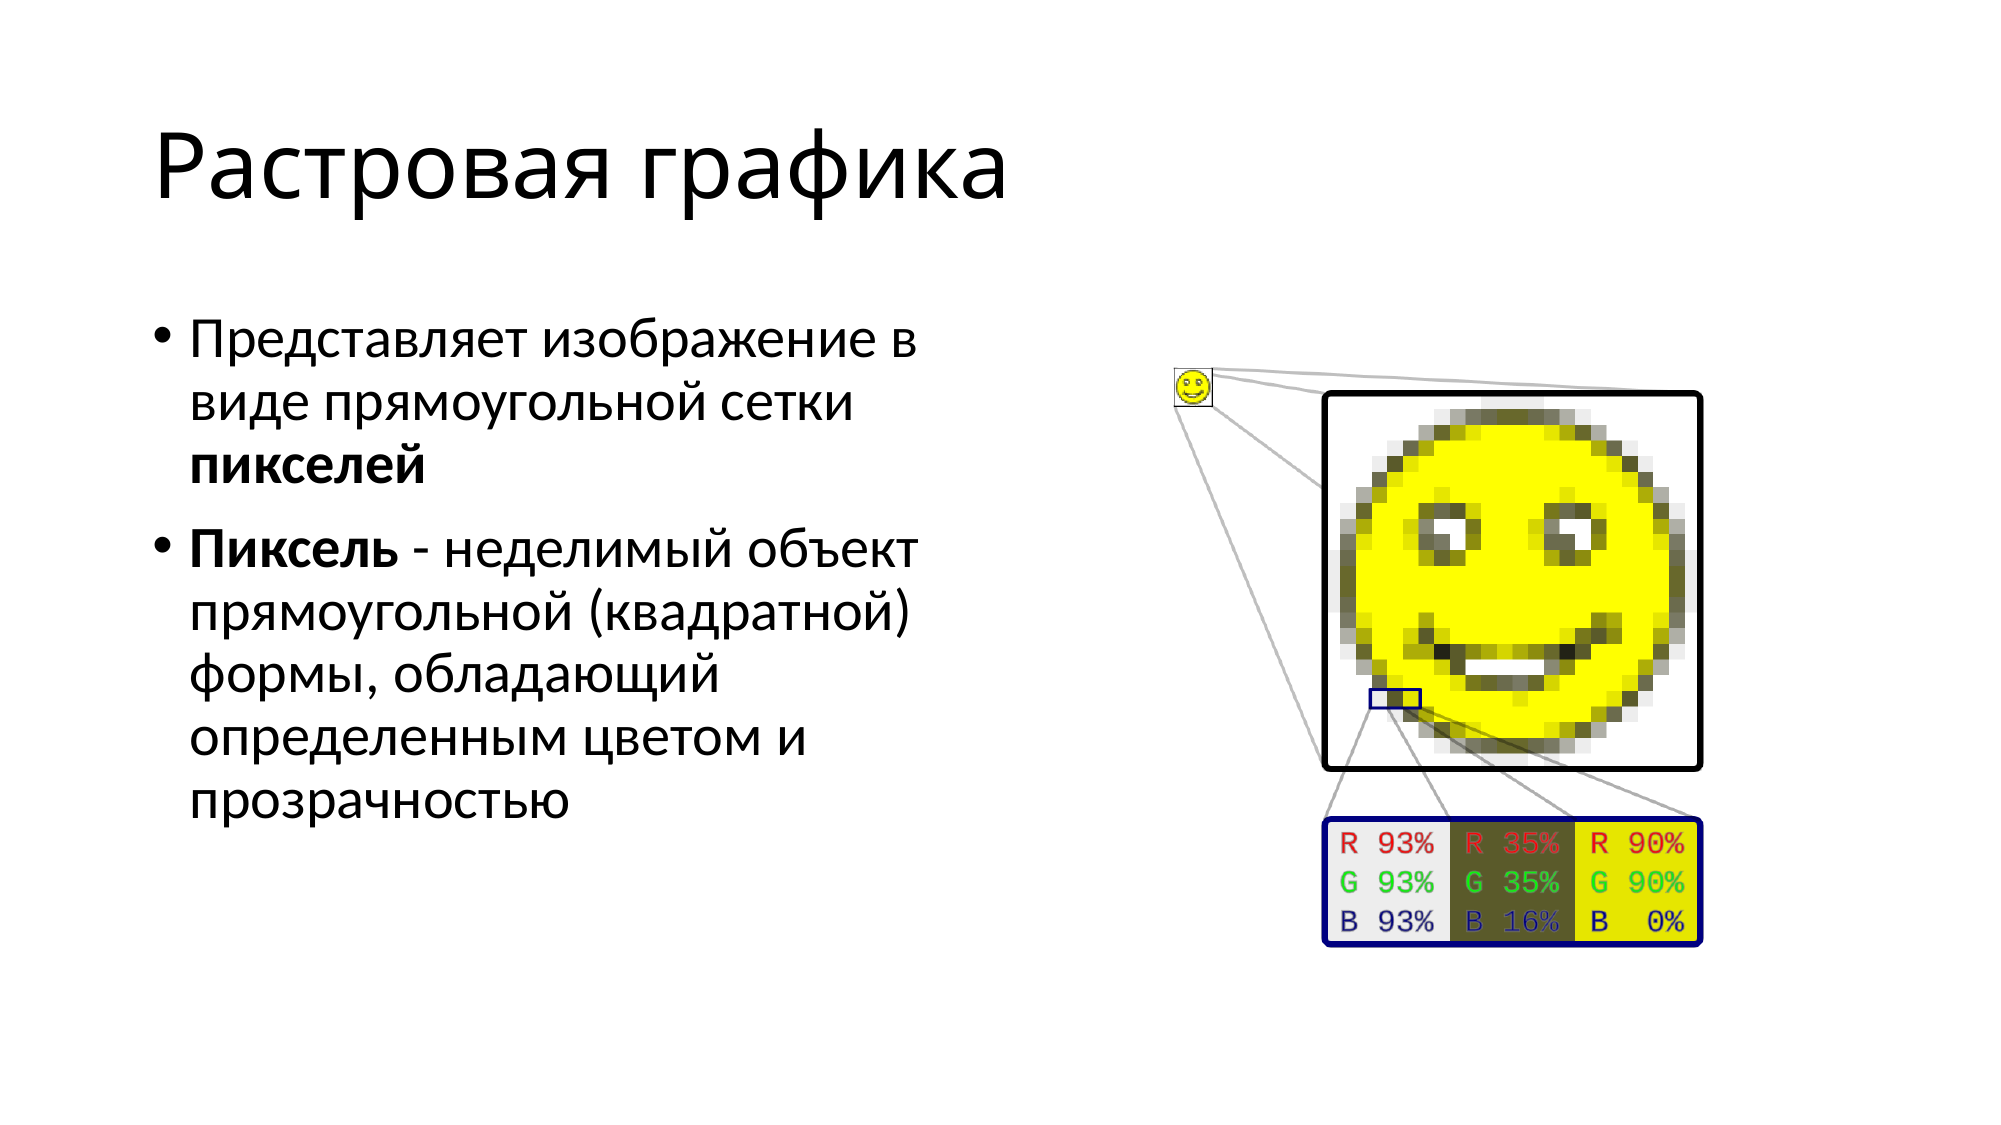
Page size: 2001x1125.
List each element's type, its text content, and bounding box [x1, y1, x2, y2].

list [1149, 343, 1725, 969]
list Представляет изображение в виде прямоугольной сетки пикселей Пиксель - неделимый объект прямоугольной (квадратной) формы, обладающий определенным цветом и прозрачностью [137, 299, 988, 1014]
title Растровая графика [137, 59, 1863, 278]
